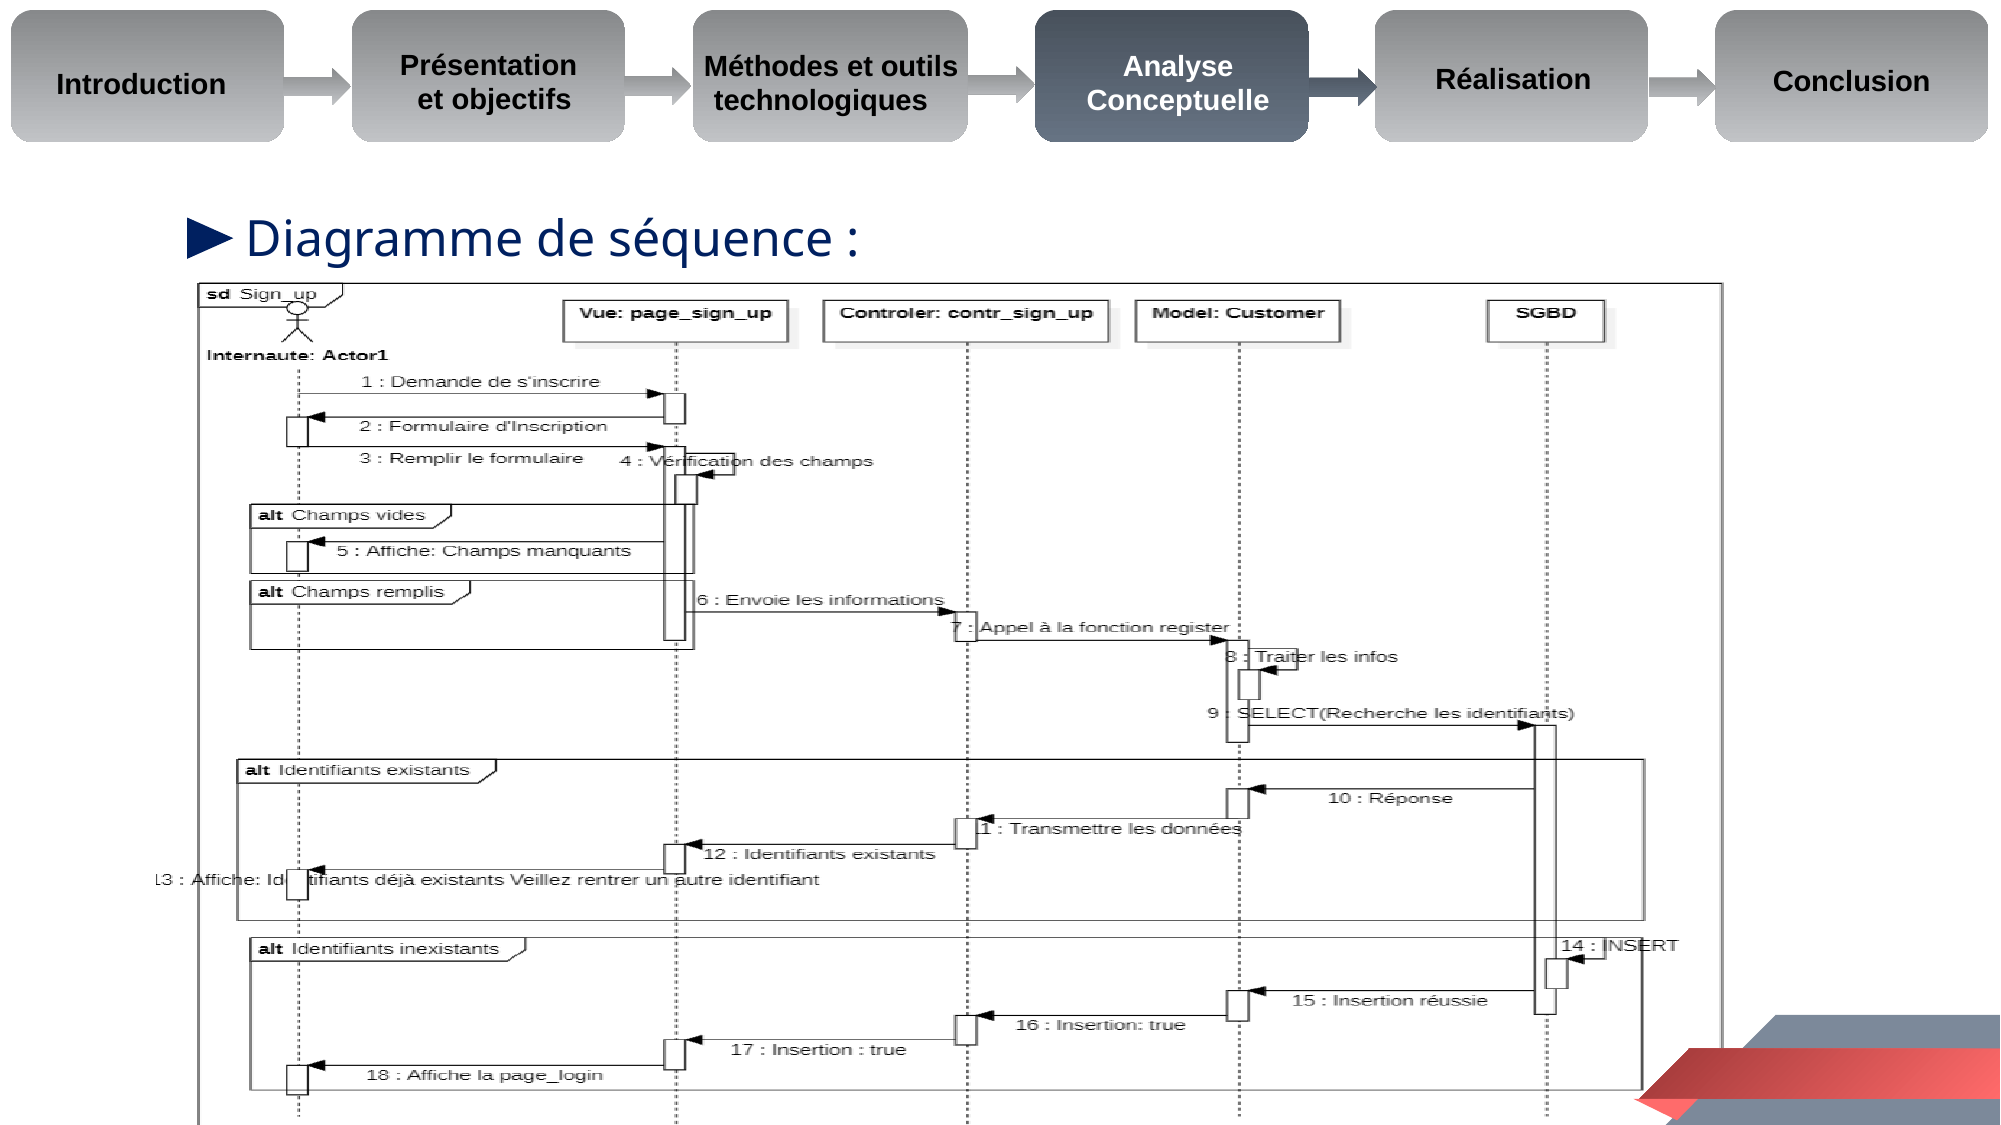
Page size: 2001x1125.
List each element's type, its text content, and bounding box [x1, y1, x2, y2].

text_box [1633, 1014, 2000, 1125]
text_box Diagramme de séquence : [230, 199, 1192, 275]
picture [156, 275, 1769, 1125]
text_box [11, 9, 1989, 143]
text_box [188, 219, 231, 258]
